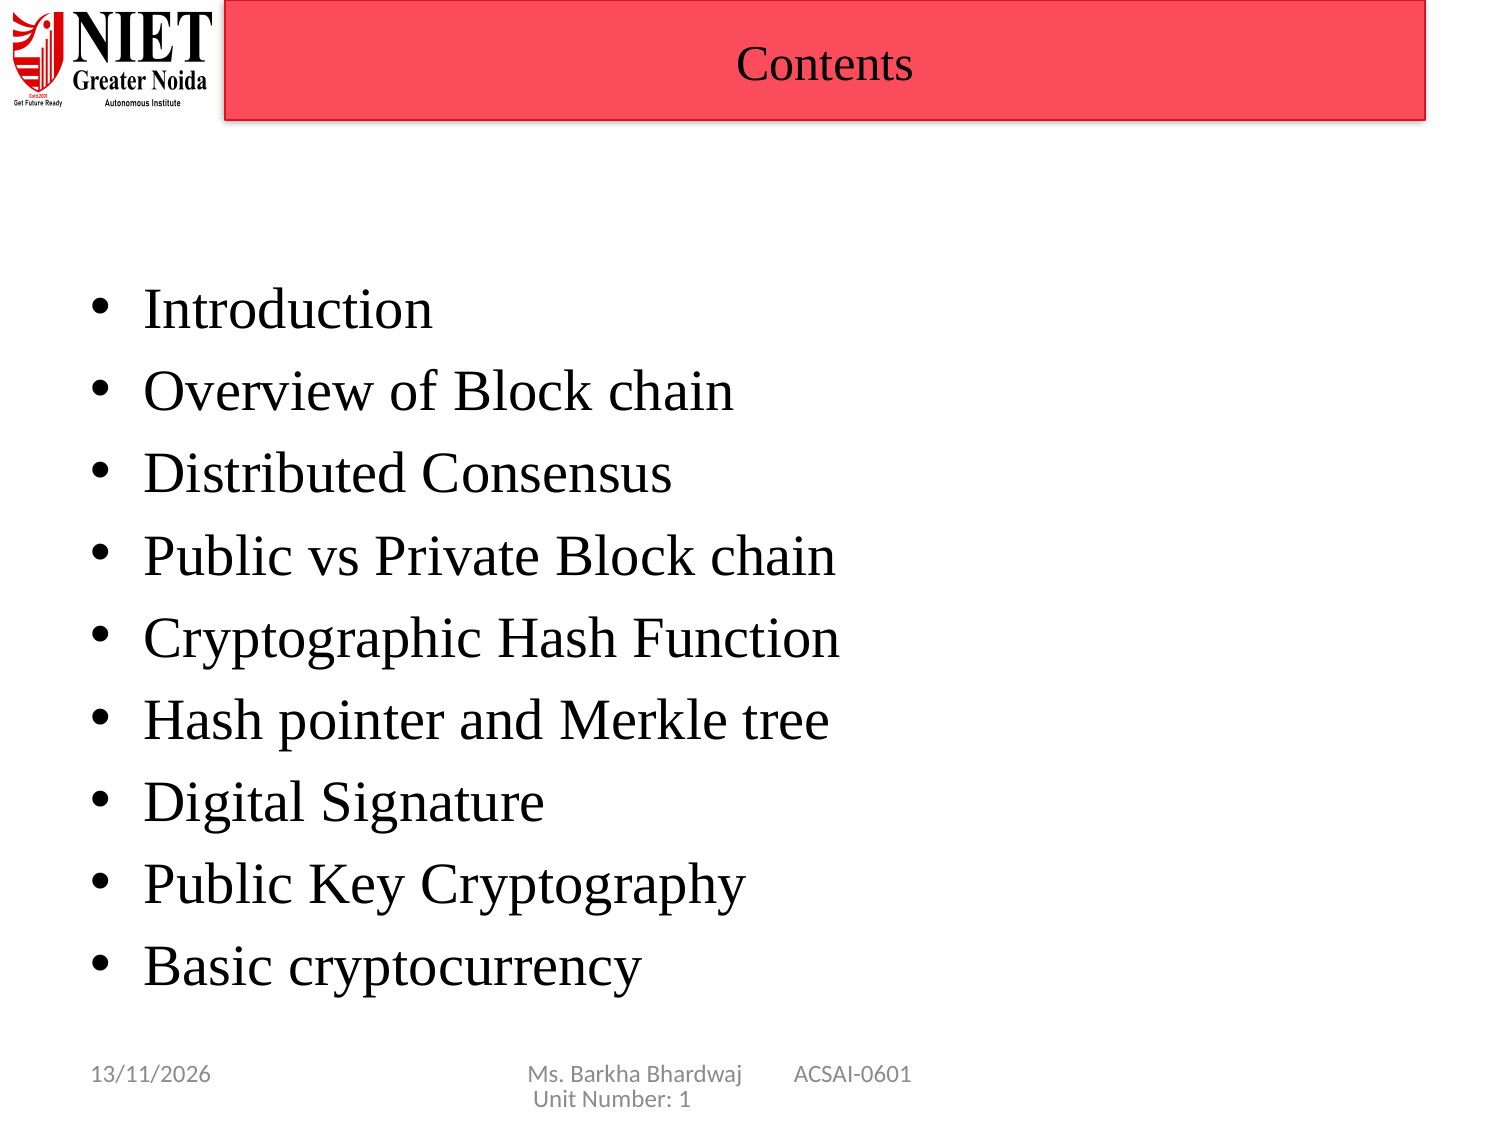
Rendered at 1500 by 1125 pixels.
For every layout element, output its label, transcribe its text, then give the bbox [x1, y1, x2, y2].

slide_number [75, 1042, 425, 1103]
picture [0, 0, 224, 120]
text_box Contents [224, 0, 1426, 121]
footer Ms. Barkha Bhardwaj ACSAI-0601 Unit Number: 1 [512, 1042, 988, 1103]
list Introduction Overview of Block chain Distributed Consensus Public vs Private Block chain Cryptographic Hash Function Hash pointer and Merkle tree Digital Signature Public Key Cryptography Basic cryptocurrency [75, 262, 1425, 1005]
